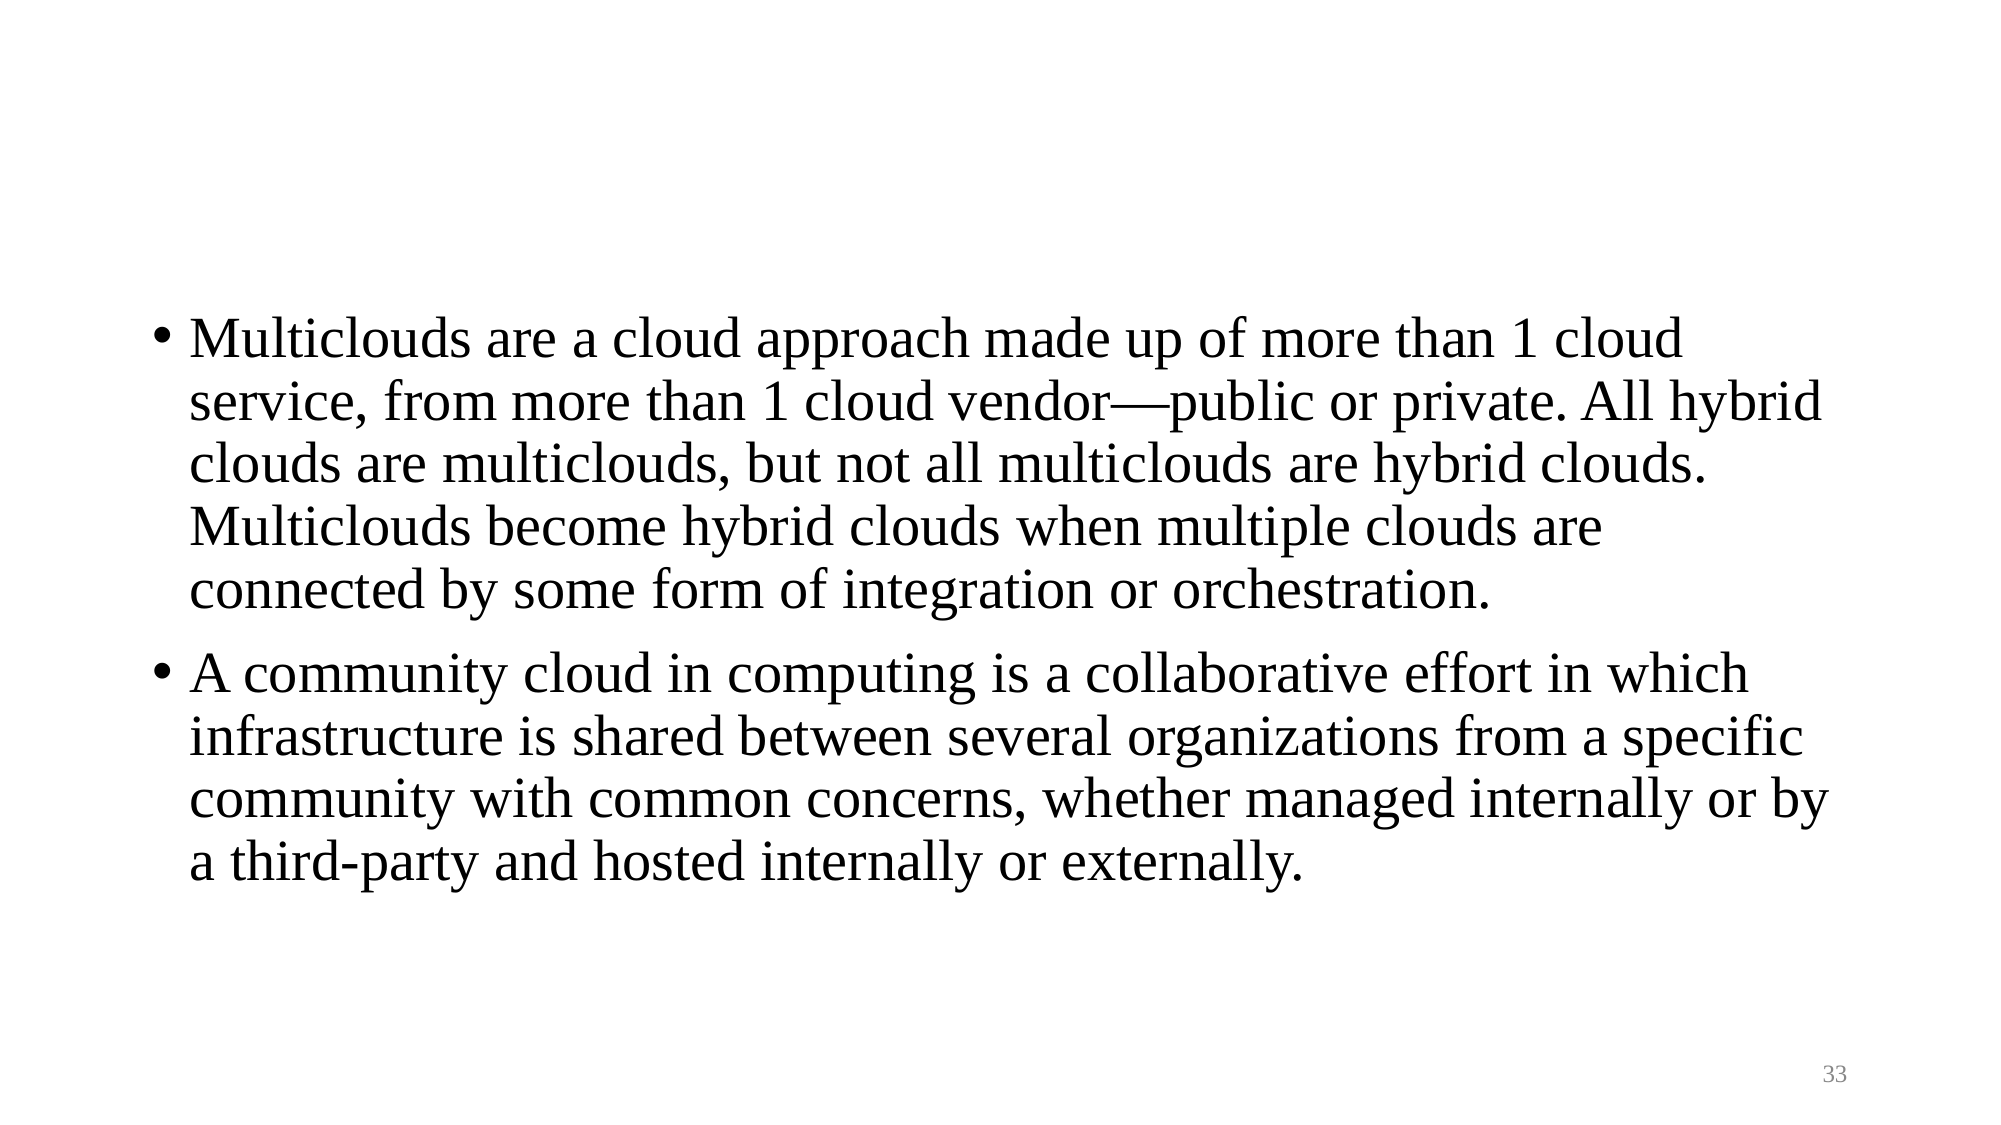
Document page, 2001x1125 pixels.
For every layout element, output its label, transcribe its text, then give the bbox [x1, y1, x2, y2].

list Multiclouds are a cloud approach made up of more than 1 cloud service, from more than 1 cloud vendor—public or private. All hybrid clouds are multiclouds, but not all multiclouds are hybrid clouds. Multiclouds become hybrid clouds when multiple clouds are connected by some form of integration or orchestration. A community cloud in computing is a collaborative effort in which infrastructure is shared between several organizations from a specific community with common concerns, whether managed internally or by a third-party and hosted internally or externally. [137, 299, 1863, 1014]
slide_number 33 [1412, 1042, 1863, 1103]
